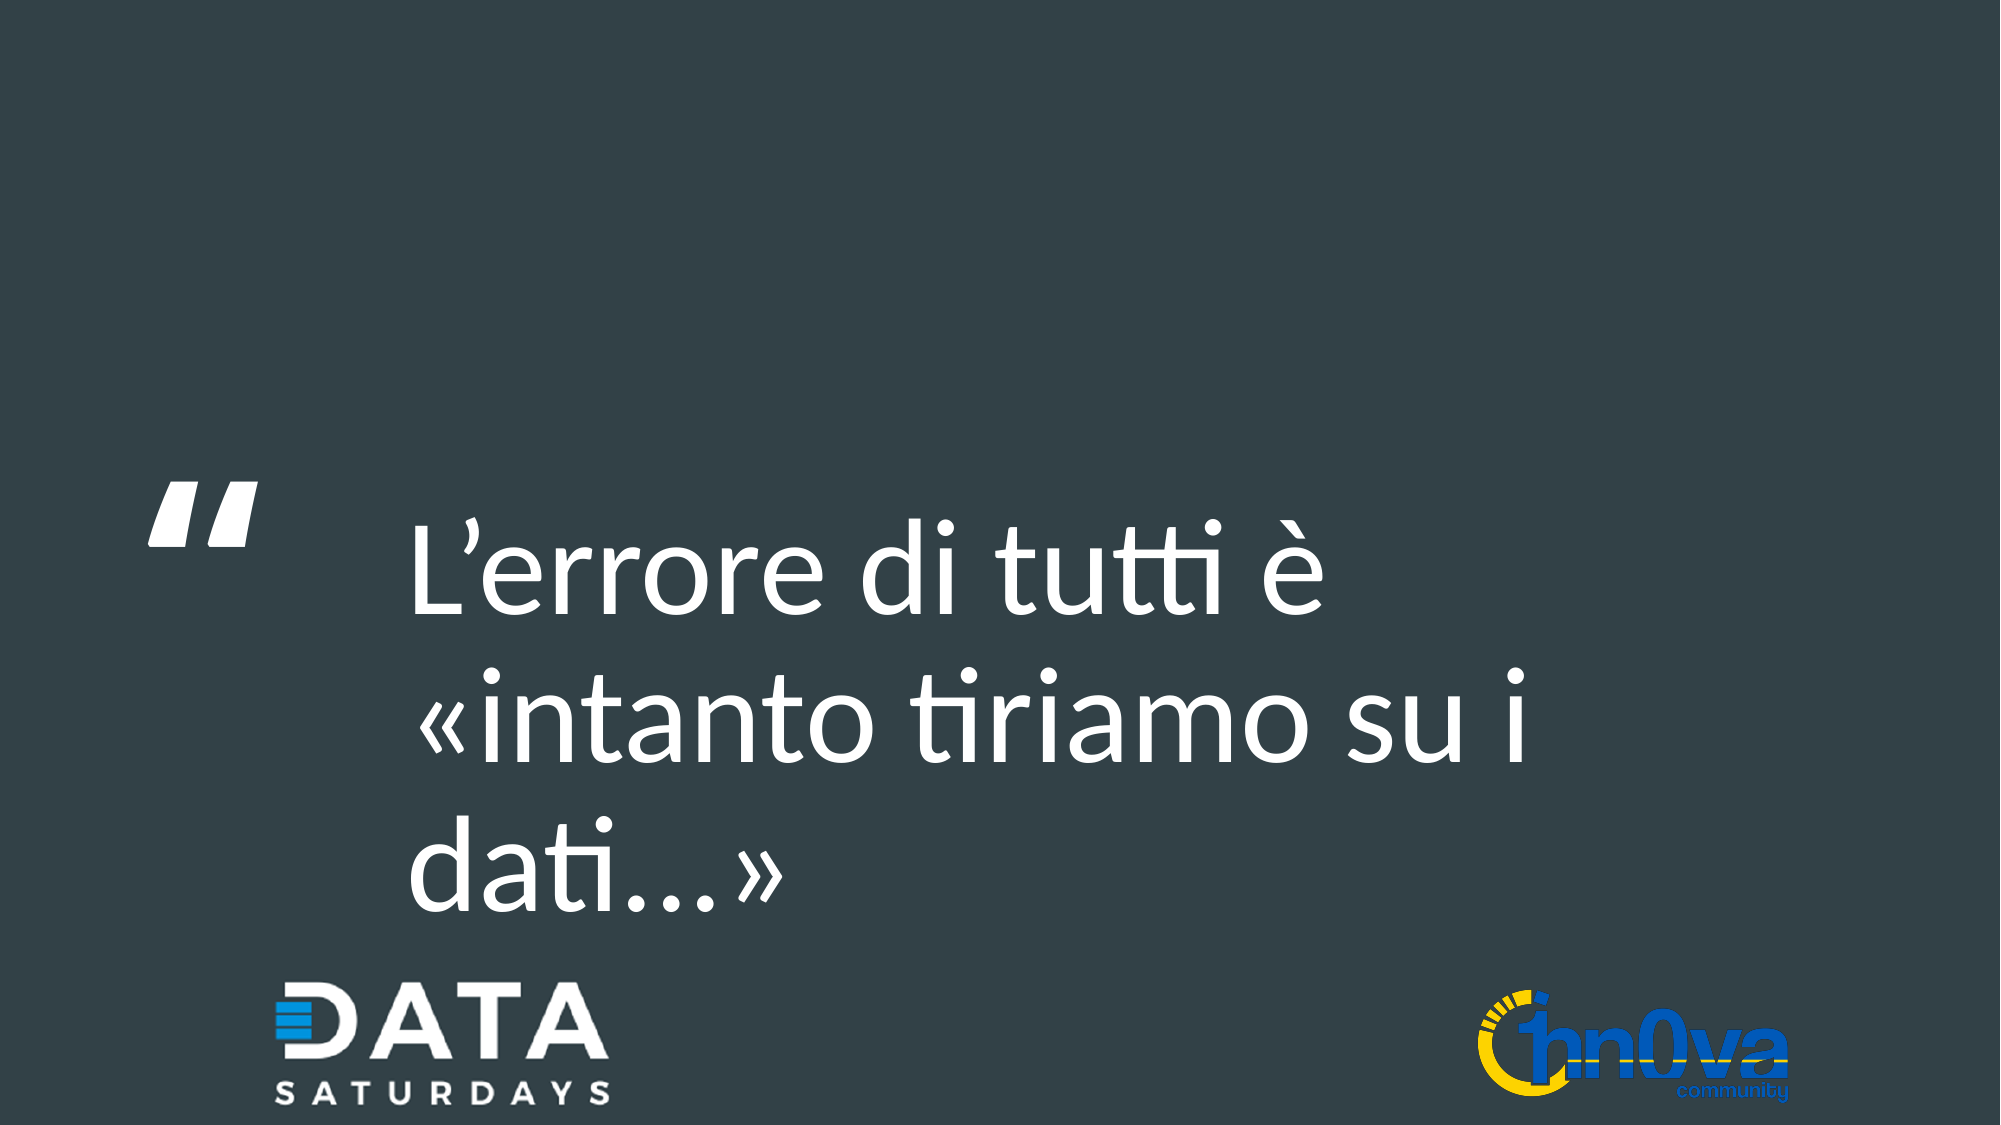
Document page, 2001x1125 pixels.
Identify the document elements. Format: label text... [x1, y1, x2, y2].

picture [1476, 986, 1791, 1106]
picture [254, 963, 629, 1122]
list L’errore di tutti è «intanto tiriamo su i dati...» [391, 488, 1735, 975]
